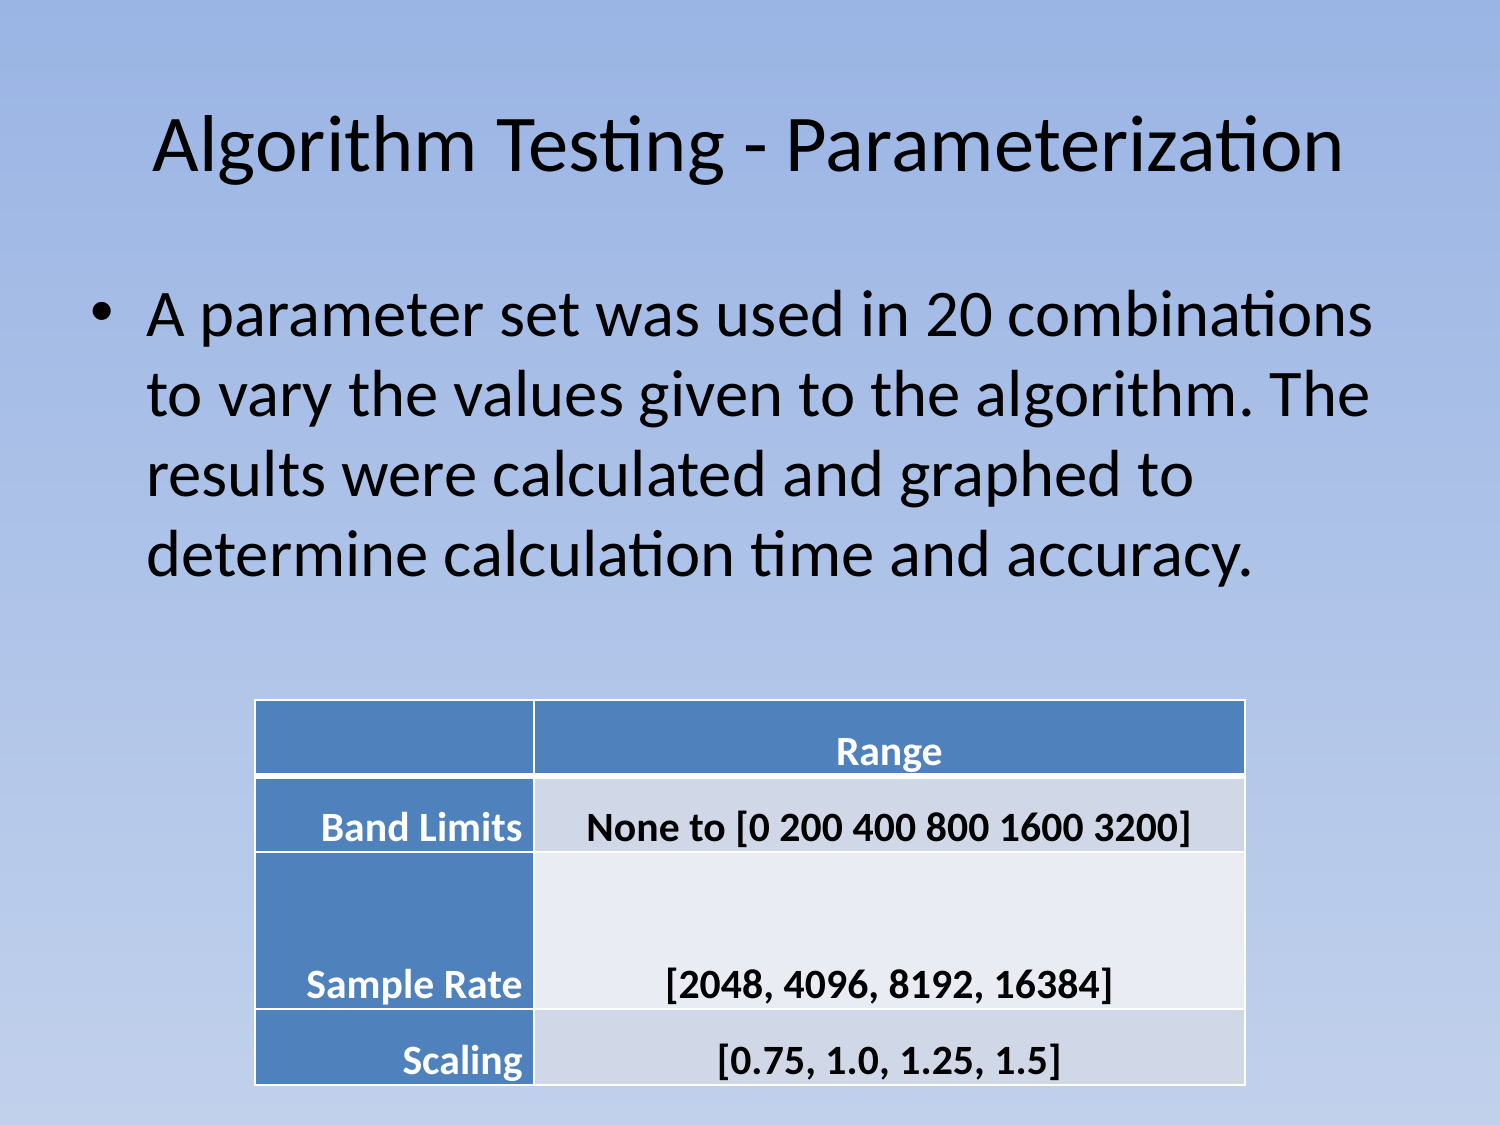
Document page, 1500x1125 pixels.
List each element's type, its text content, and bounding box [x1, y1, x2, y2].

table_cell [2048, 4096, 8192, 16384] [535, 853, 1244, 1008]
table_header [256, 701, 533, 773]
table_cell [0.75, 1.0, 1.25, 1.5] [535, 1010, 1244, 1084]
table_header Range [535, 701, 1244, 773]
table_cell Band Limits [256, 779, 533, 851]
title Algorithm Testing - Parameterization [75, 45, 1425, 233]
list A parameter set was used in 20 combinations to vary the values given to the algorithm. The results were calculated and graphed to determine calculation time and accuracy. [75, 262, 1425, 1005]
table_cell None to [0 200 400 800 1600 3200] [535, 779, 1244, 851]
table_cell Sample Rate [256, 853, 533, 1008]
table_cell Scaling [256, 1010, 533, 1084]
